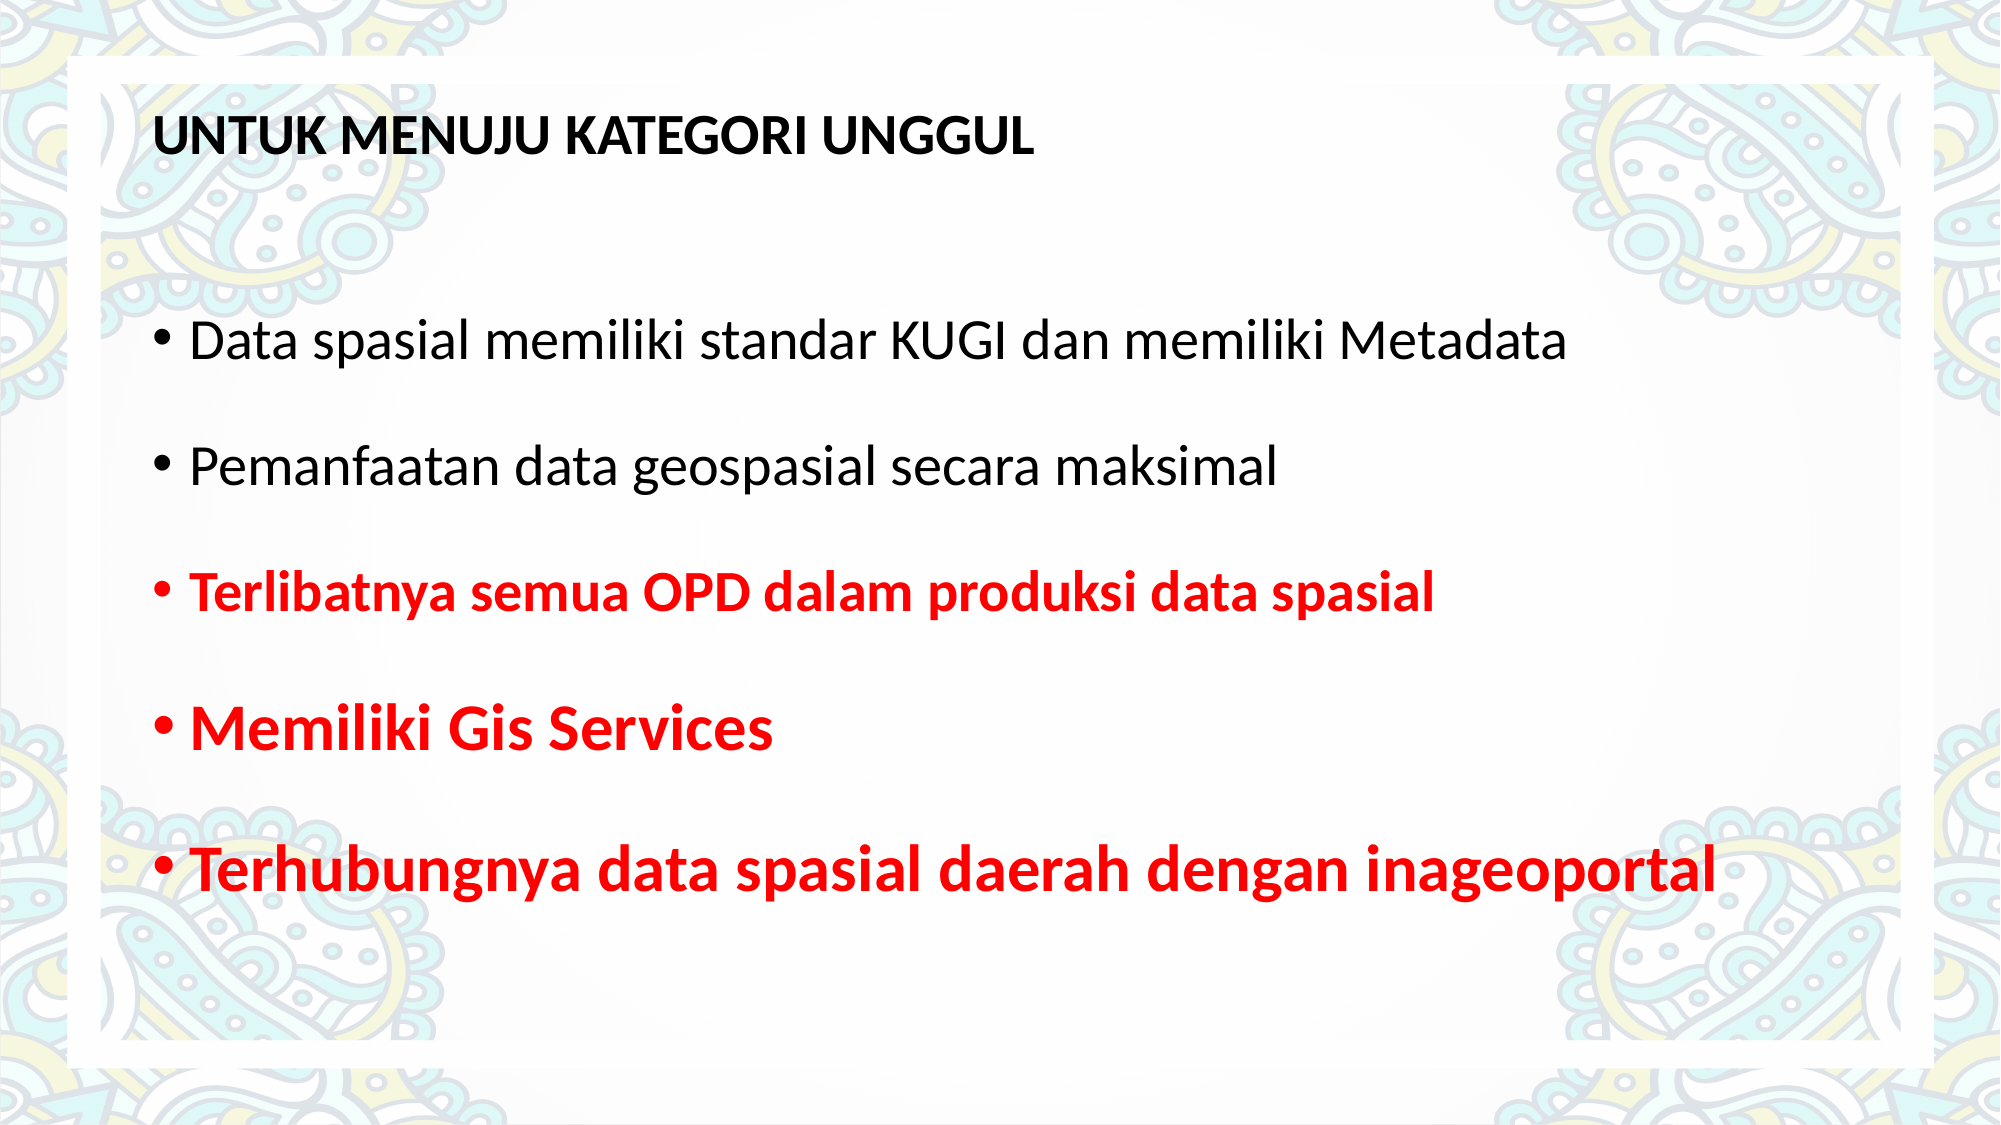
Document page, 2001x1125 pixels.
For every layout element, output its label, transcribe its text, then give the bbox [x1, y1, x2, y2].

text_box Data spasial memiliki standar KUGI dan memiliki Metadata Pemanfaatan data geospasial secara maksimal Terlibatnya semua OPD dalam produksi data spasial Memiliki Gis Services Terhubungnya data spasial daerah dengan inageoportal [137, 259, 1863, 973]
text_box UNTUK MENUJU KATEGORI UNGGUL [137, 96, 1836, 185]
